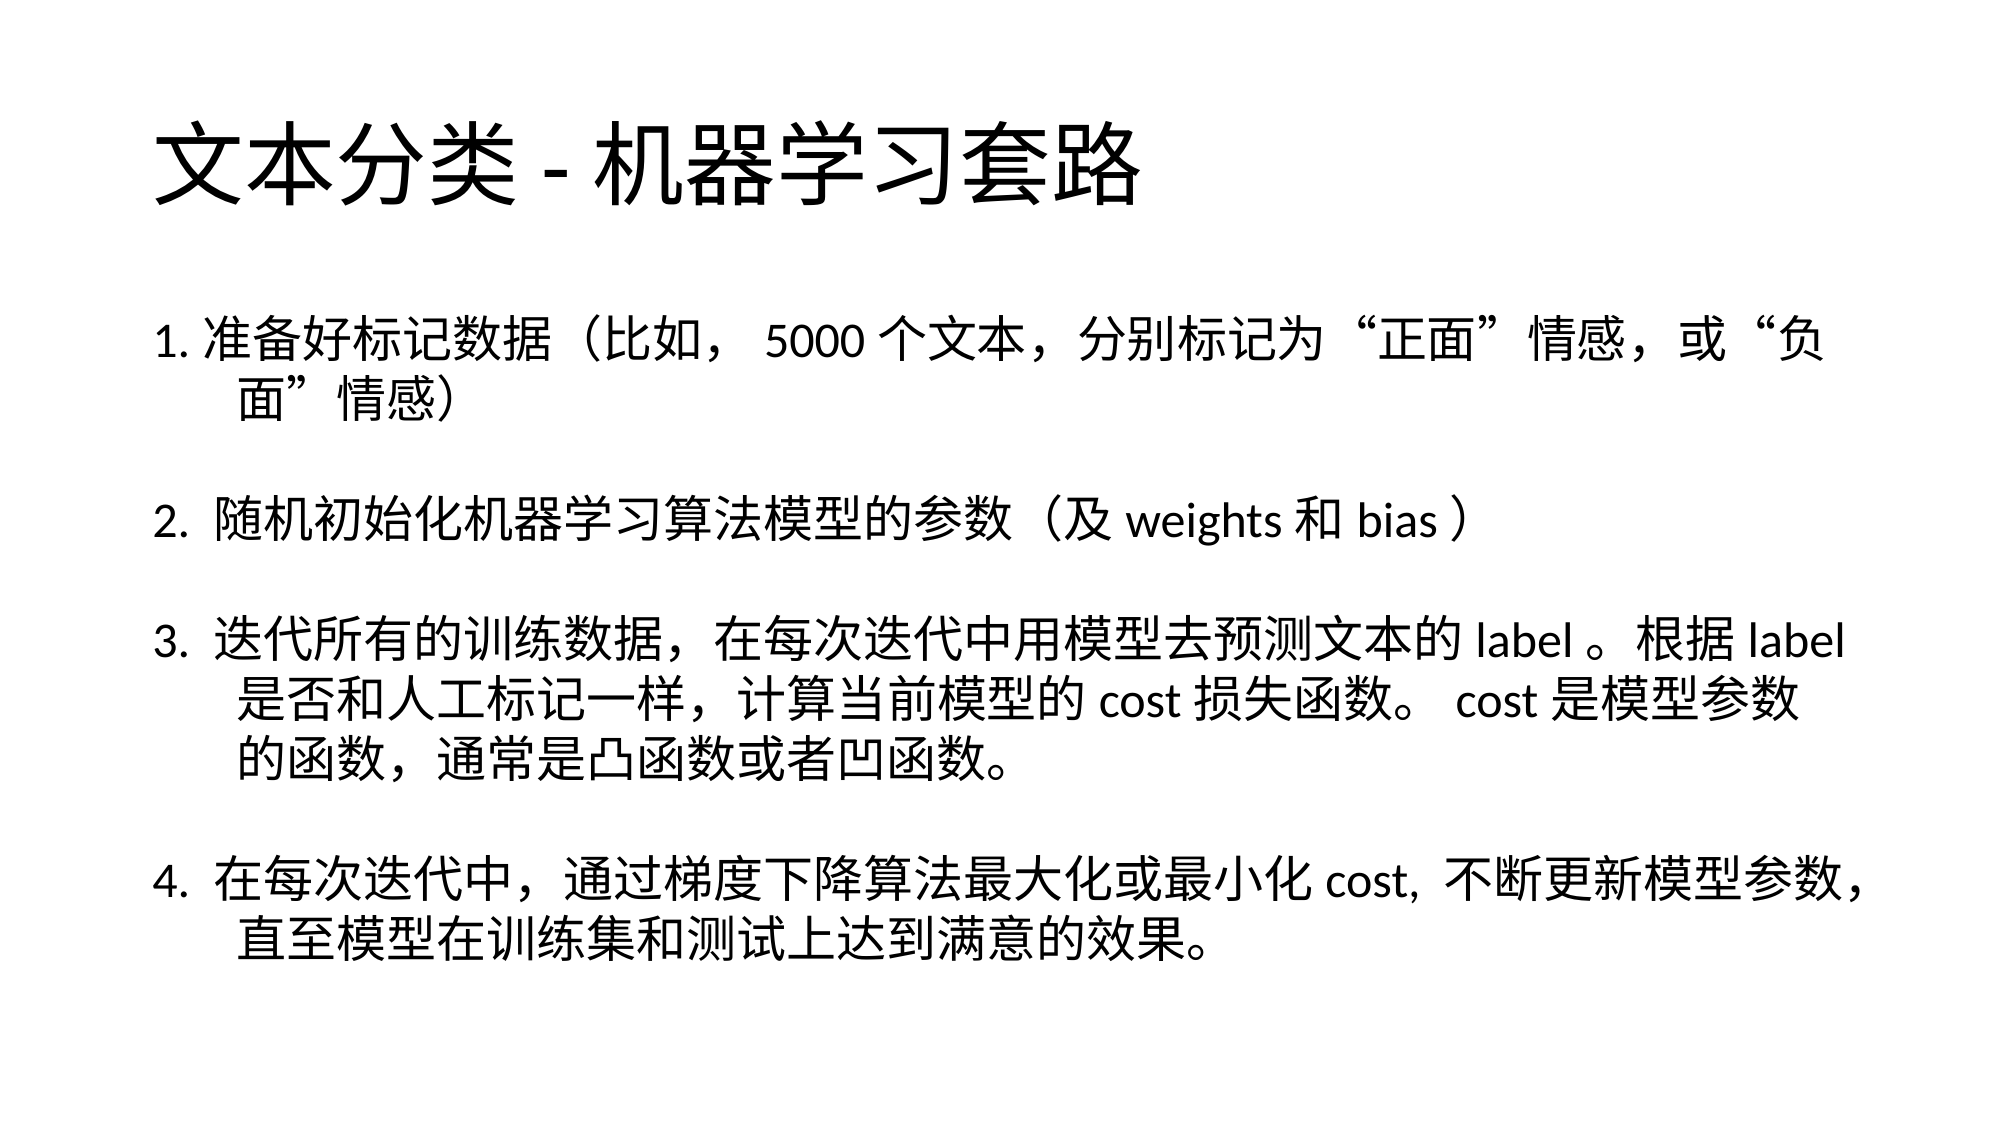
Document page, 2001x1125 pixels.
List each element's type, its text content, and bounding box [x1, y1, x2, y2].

list 1.准备好标记数据（比如，5000个文本，分别标记为“正面”情感，或“负面”情感） 2. 随机初始化机器学习算法模型的参数（及weights和bias） 3. 迭代所有的训练数据，在每次迭代中用模型去预测文本的label。根据label是否和人工标记一样，计算当前模型的cost损失函数。cost是模型参数的函数，通常是凸函数或者凹函数。 4. 在每次迭代中，通过梯度下降算法最大化或最小化cost, 不断更新模型参数，直至模型在训练集和测试上达到满意的效果。 [137, 299, 1863, 1014]
title 文本分类-机器学习套路 [137, 59, 1863, 278]
